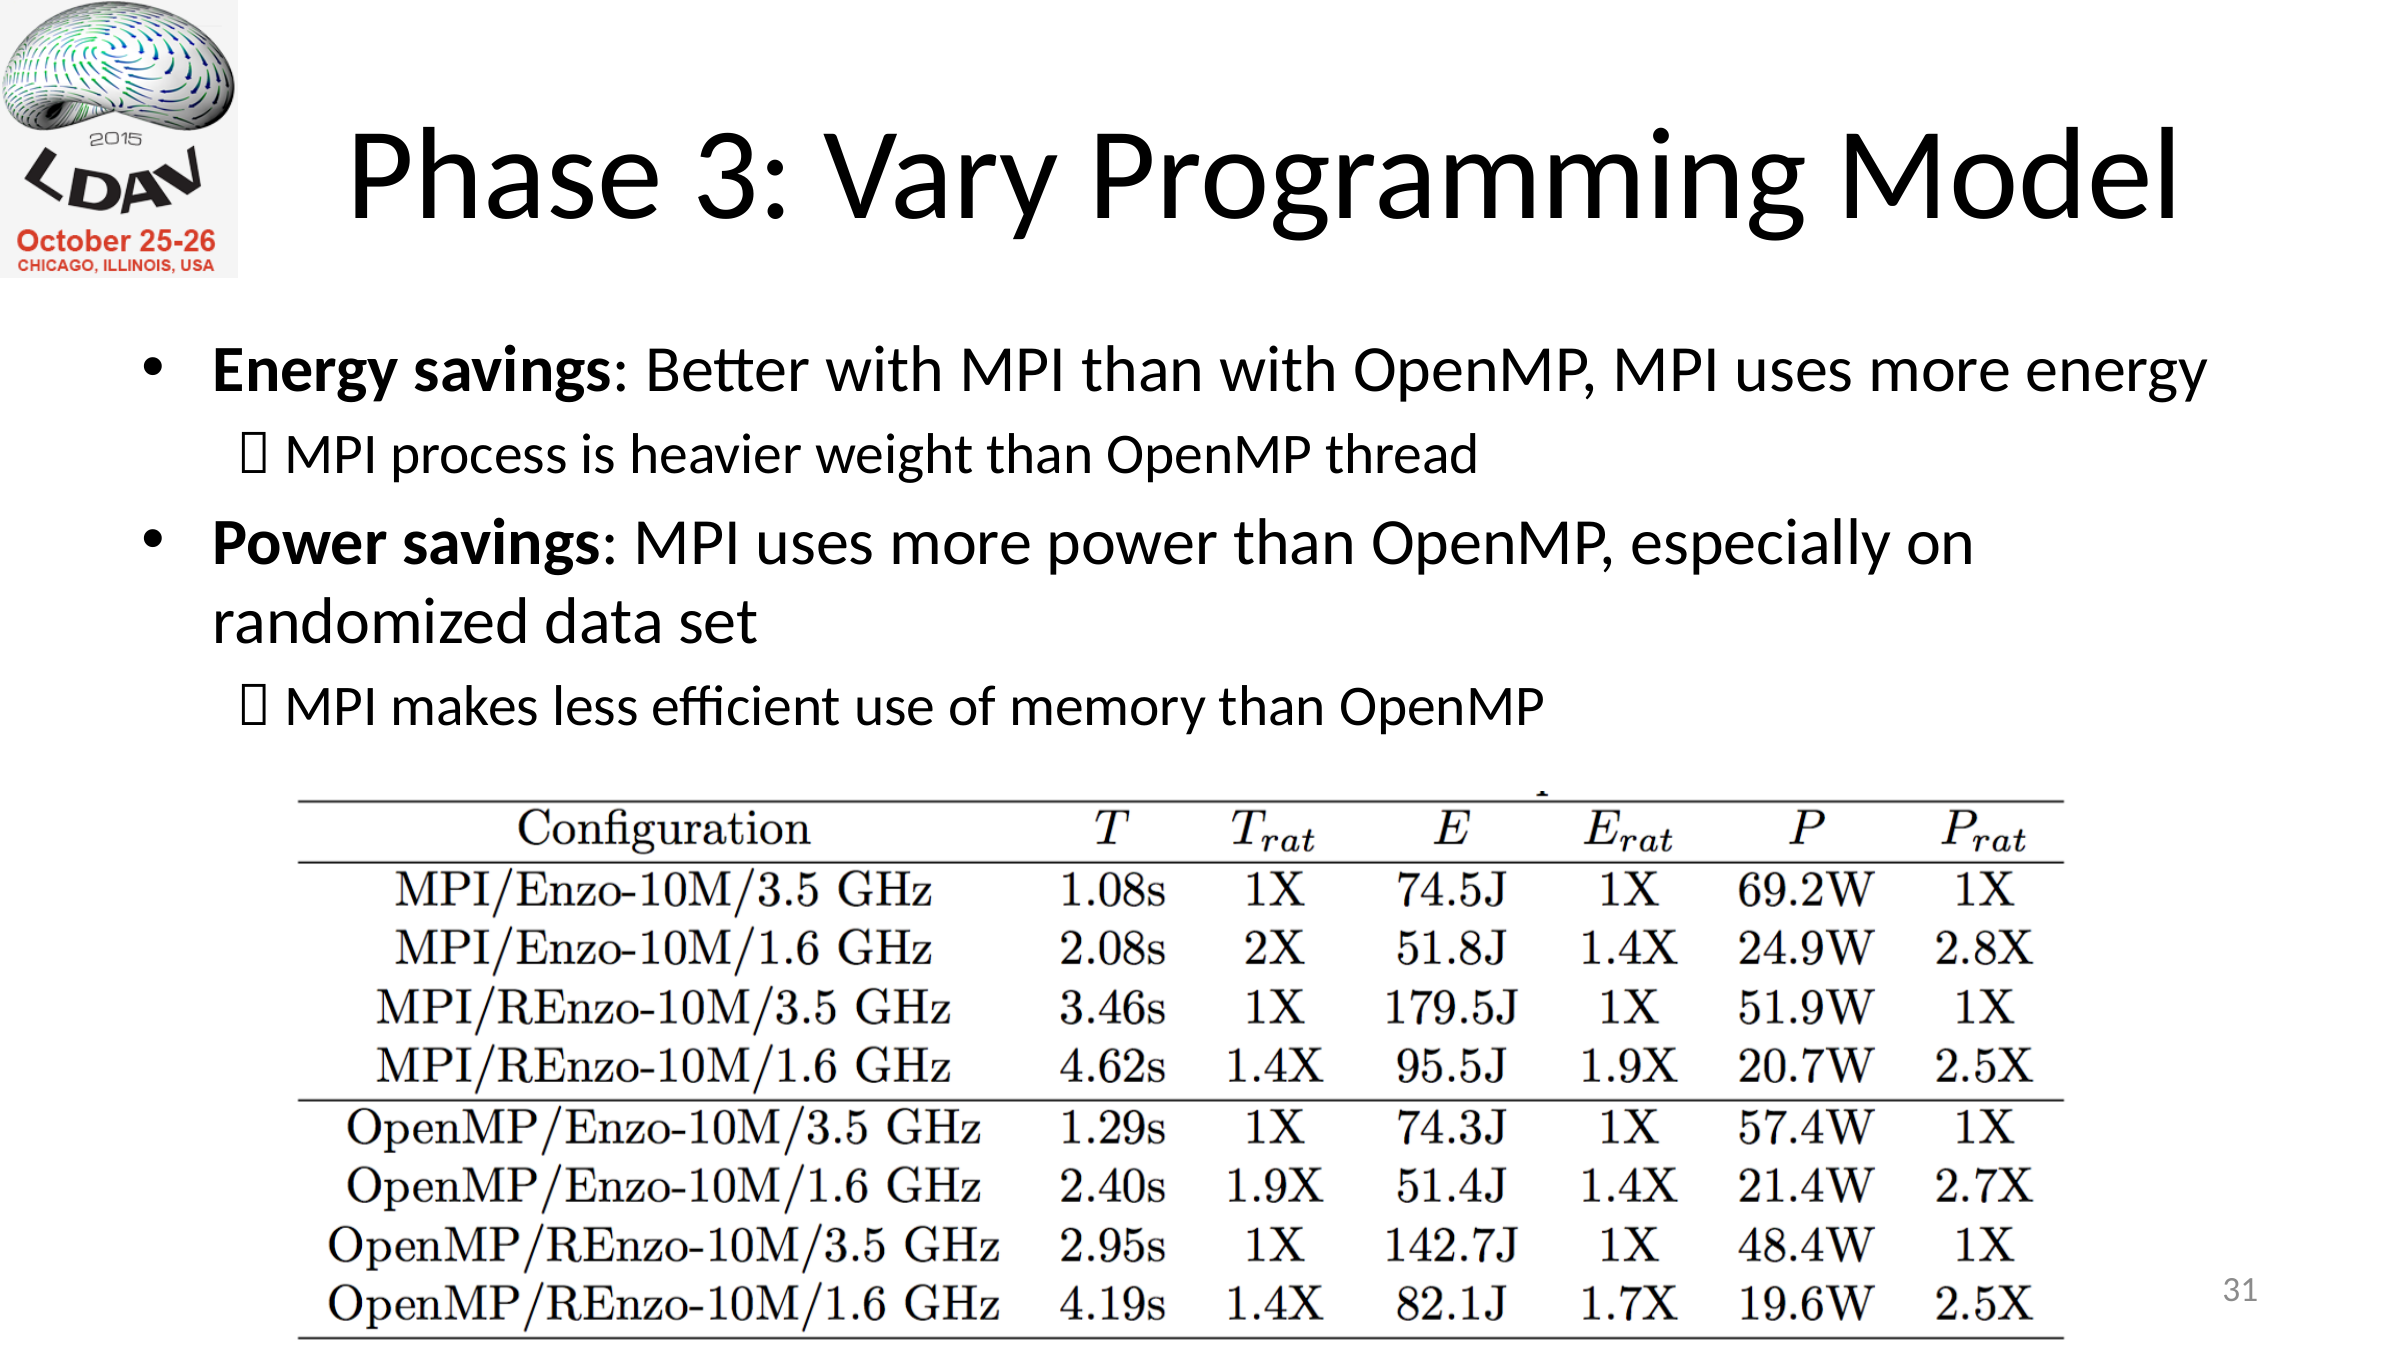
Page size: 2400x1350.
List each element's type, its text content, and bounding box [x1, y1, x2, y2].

slide_number 30 [2081, 1251, 2280, 1324]
picture [0, 0, 238, 278]
list Energy savings: Better with MPI than with OpenMP, MPI uses more energy  MPI process is heavier weight than OpenMP thread Power savings: MPI uses more power than OpenMP, especially on randomized data set  MPI makes less efficient use of memory than OpenMP [120, 315, 2280, 825]
picture [287, 791, 2074, 1350]
title Phase 3: Vary Programming Model [249, 54, 2280, 279]
